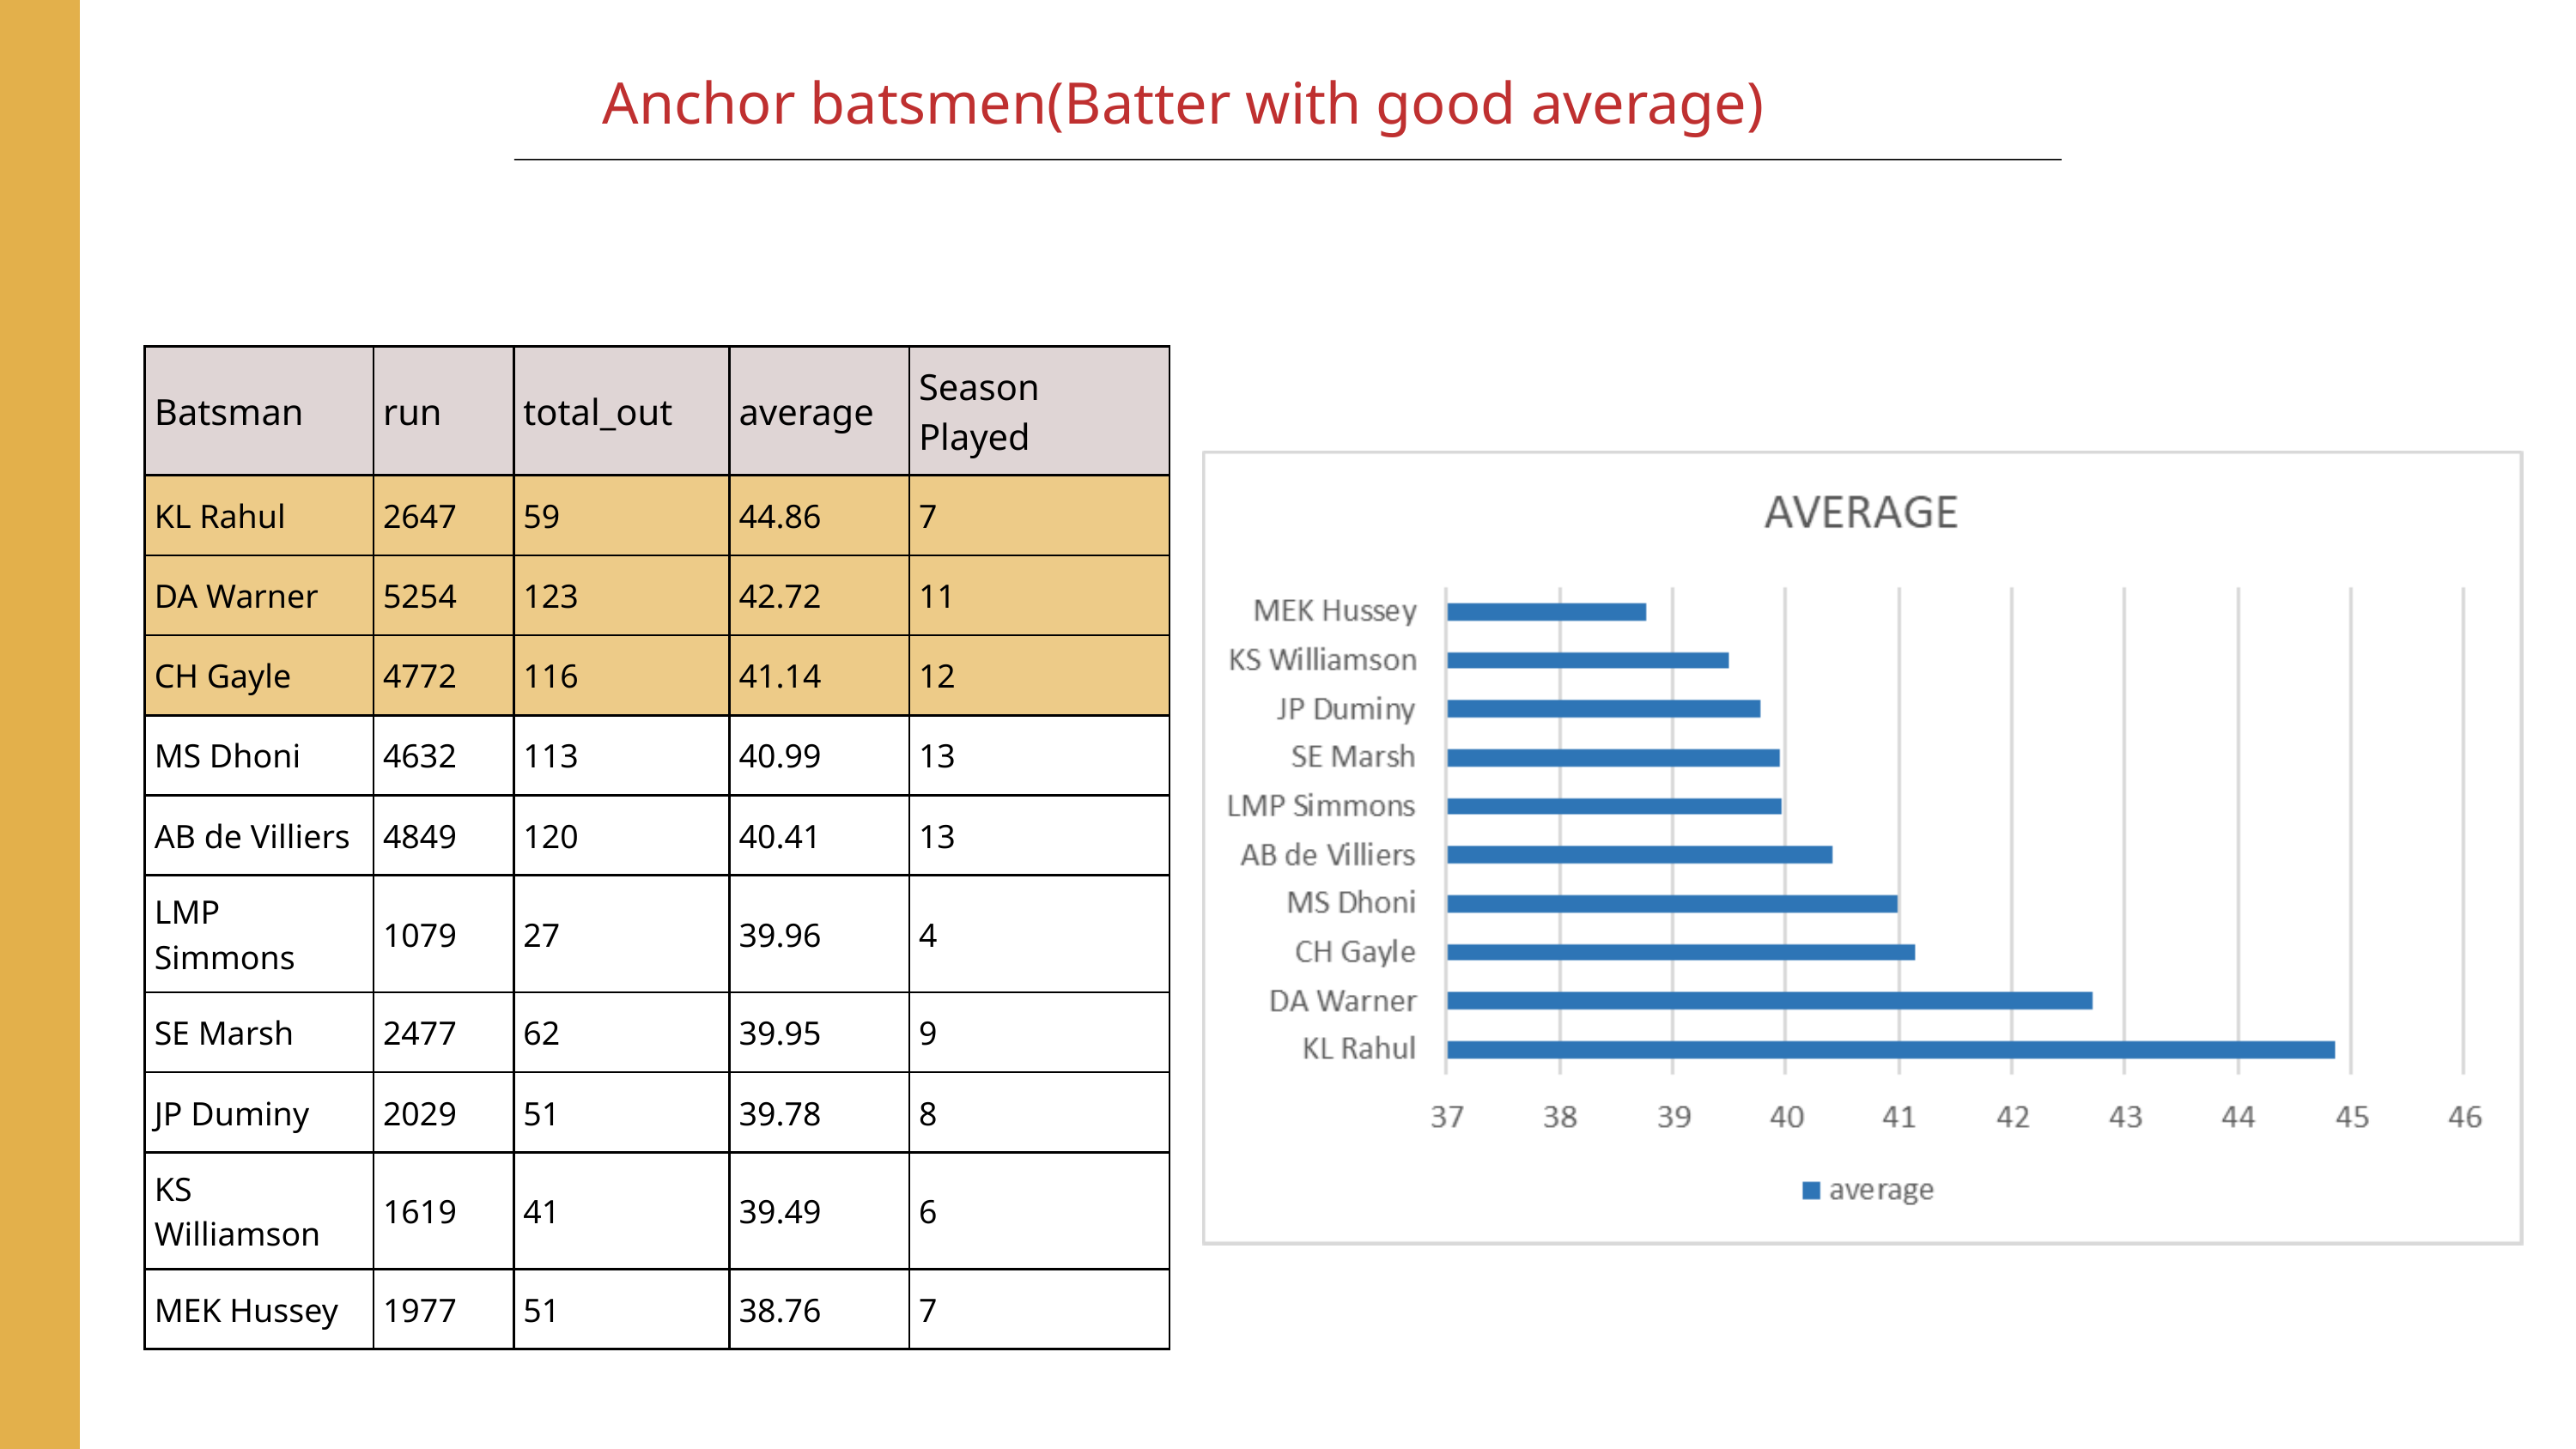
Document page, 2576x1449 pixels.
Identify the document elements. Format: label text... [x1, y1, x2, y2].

table_cell 2477 [374, 993, 513, 1071]
table_cell 4632 [374, 717, 513, 794]
table_cell 51 [515, 1073, 728, 1151]
table_cell 39.49 [731, 1154, 908, 1268]
table_cell 11 [910, 556, 1169, 634]
table_header average [731, 348, 908, 474]
table_cell 13 [910, 717, 1169, 794]
table_cell 113 [515, 717, 728, 794]
table_cell 42.72 [731, 556, 908, 634]
table_cell 39.96 [731, 876, 908, 991]
table_cell 4772 [374, 636, 513, 714]
table_header total_out [515, 348, 728, 474]
table_cell 2647 [374, 476, 513, 555]
table_cell 4 [910, 876, 1169, 991]
table_cell SE Marsh [146, 993, 373, 1071]
table_cell 12 [910, 636, 1169, 714]
table_cell 8 [910, 1073, 1169, 1151]
table_cell 41.14 [731, 636, 908, 714]
table_cell 7 [910, 476, 1169, 555]
table_cell MEK Hussey [146, 1270, 373, 1348]
table_cell 7 [910, 1270, 1169, 1348]
table_header run [374, 348, 513, 474]
table_cell 44.86 [731, 476, 908, 555]
table_cell 9 [910, 993, 1169, 1071]
table_cell AB de Villiers [146, 797, 373, 874]
table_cell 39.95 [731, 993, 908, 1071]
table_cell 4849 [374, 797, 513, 874]
picture [1202, 451, 2524, 1246]
table_cell 40.41 [731, 797, 908, 874]
table_cell 1079 [374, 876, 513, 991]
table_cell 120 [515, 797, 728, 874]
table_cell MS Dhoni [146, 717, 373, 794]
table_cell JP Duminy [146, 1073, 373, 1151]
table_header Season Played [910, 348, 1169, 474]
table_cell 27 [515, 876, 728, 991]
table_cell 39.78 [731, 1073, 908, 1151]
table_header Batsman [146, 348, 373, 474]
table_cell 62 [515, 993, 728, 1071]
table_cell DA Warner [146, 556, 373, 634]
table_cell CH Gayle [146, 636, 373, 714]
table_cell 123 [515, 556, 728, 634]
table_cell 1977 [374, 1270, 513, 1348]
table_cell LMP Simmons [146, 876, 373, 991]
table_cell 1619 [374, 1154, 513, 1268]
table_cell 40.99 [731, 717, 908, 794]
table_cell 6 [910, 1154, 1169, 1268]
table_cell 51 [515, 1270, 728, 1348]
table_cell KL Rahul [146, 476, 373, 555]
table_cell KS Williamson [146, 1154, 373, 1268]
table_cell 5254 [374, 556, 513, 634]
table_cell 2029 [374, 1073, 513, 1151]
table_cell 13 [910, 797, 1169, 874]
table_cell 38.76 [731, 1270, 908, 1348]
text_box Anchor batsmen(Batter with good average) [602, 72, 2246, 136]
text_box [0, 0, 81, 1449]
table_cell 59 [515, 476, 728, 555]
table_cell 116 [515, 636, 728, 714]
table_cell 41 [515, 1154, 728, 1268]
